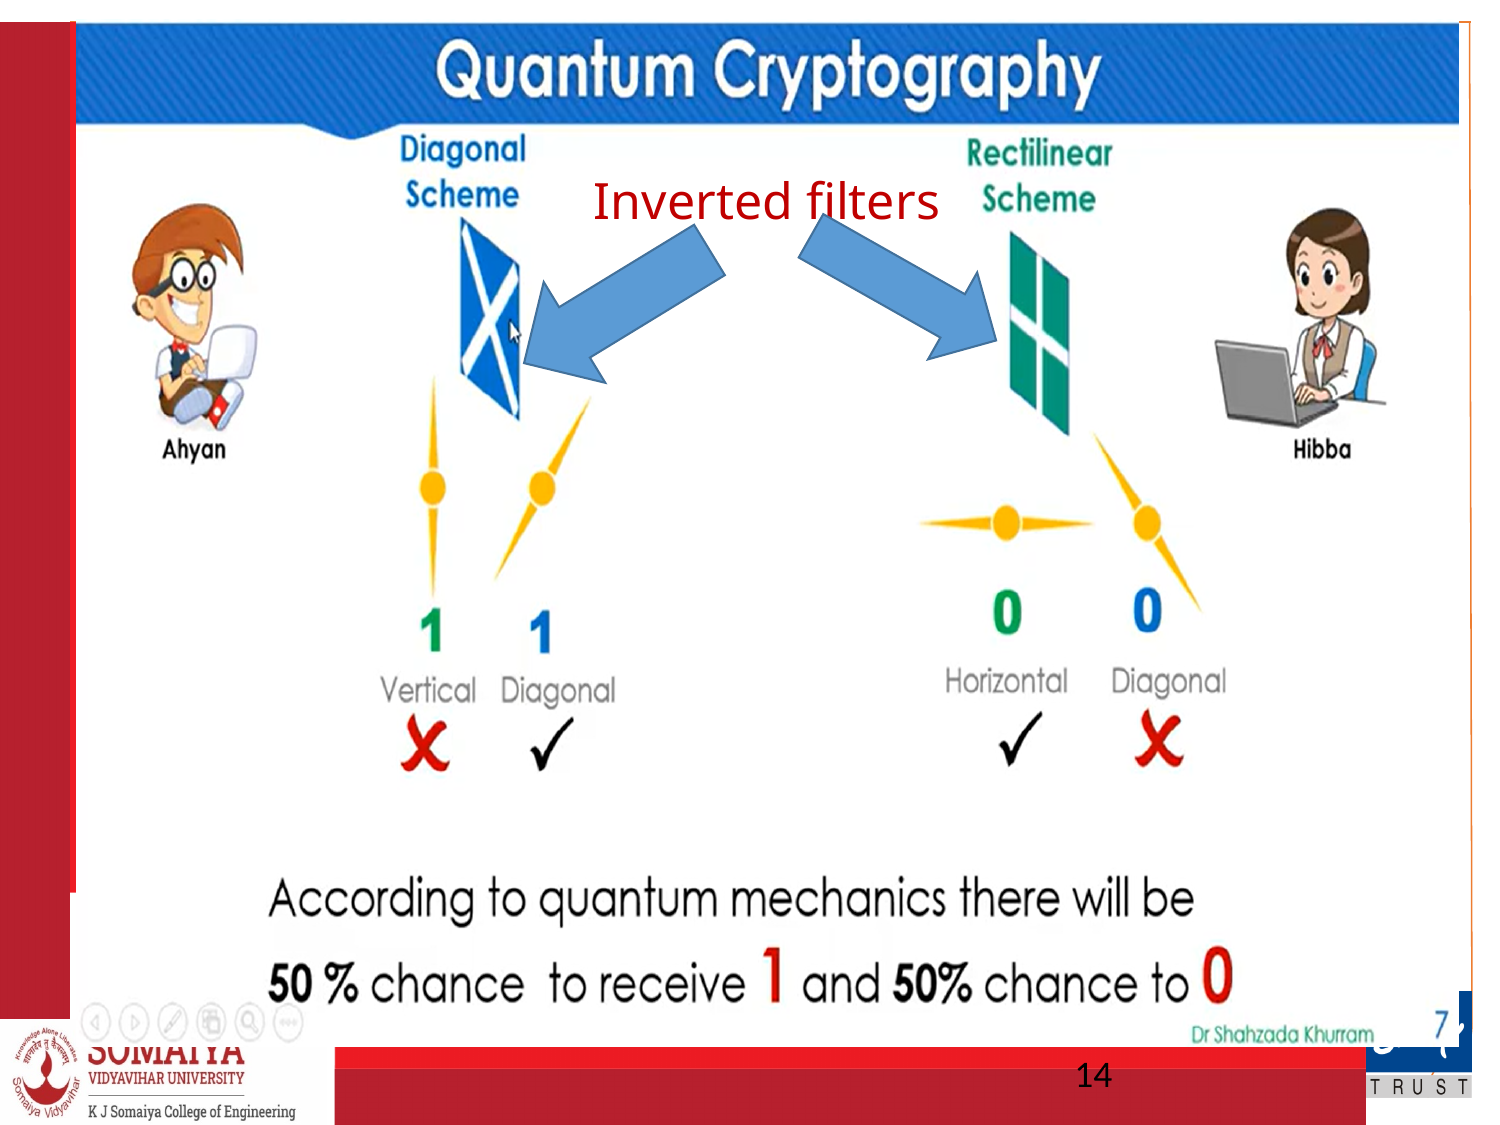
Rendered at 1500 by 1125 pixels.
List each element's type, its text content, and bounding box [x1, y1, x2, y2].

slide_number 14 [1059, 1054, 1397, 1103]
picture [0, 18, 1472, 1125]
